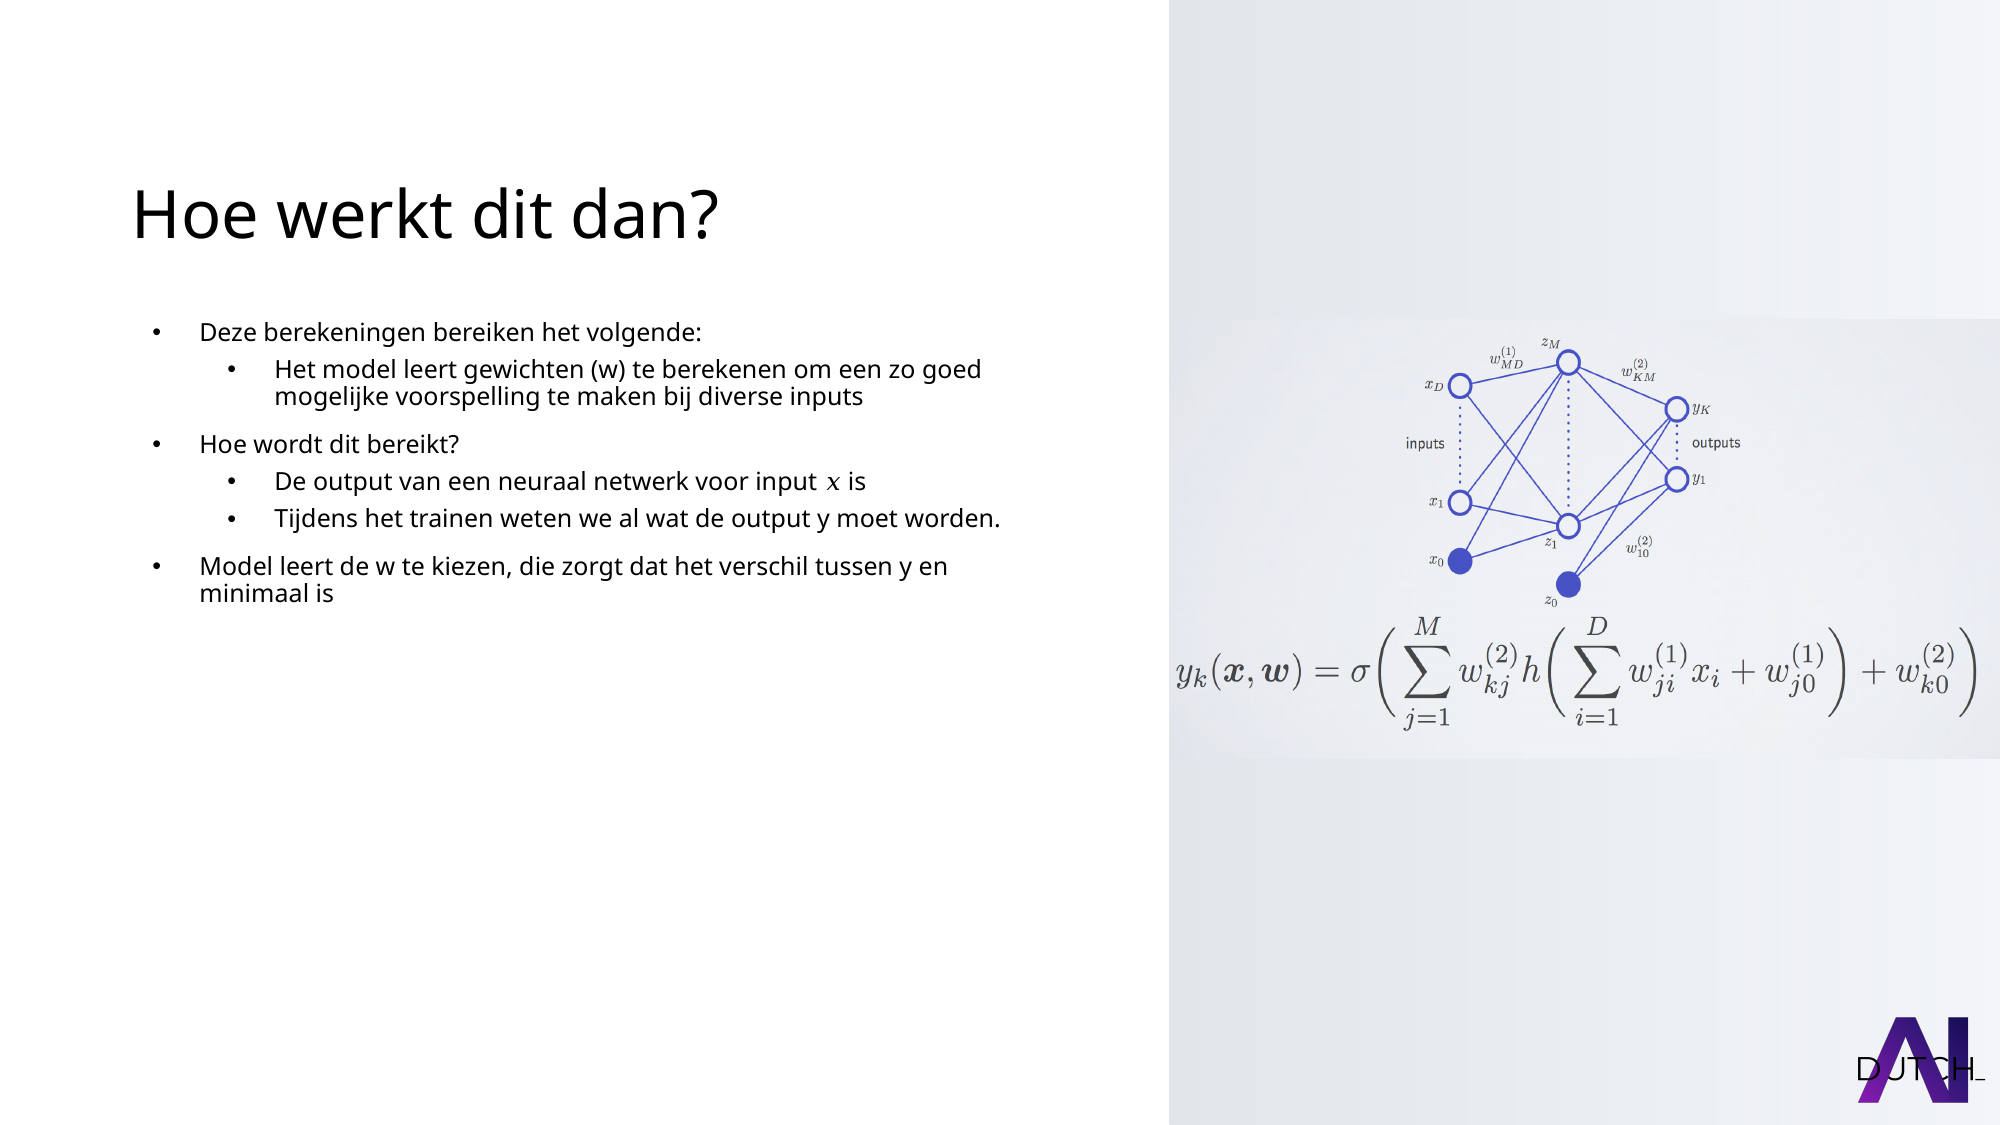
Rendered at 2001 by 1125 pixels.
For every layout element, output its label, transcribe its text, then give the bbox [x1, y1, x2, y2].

text_box [1168, 0, 2000, 1125]
picture [1853, 1012, 1990, 1108]
text_box Hoe werkt dit dan? [116, 173, 1036, 271]
picture [1169, 319, 2000, 759]
